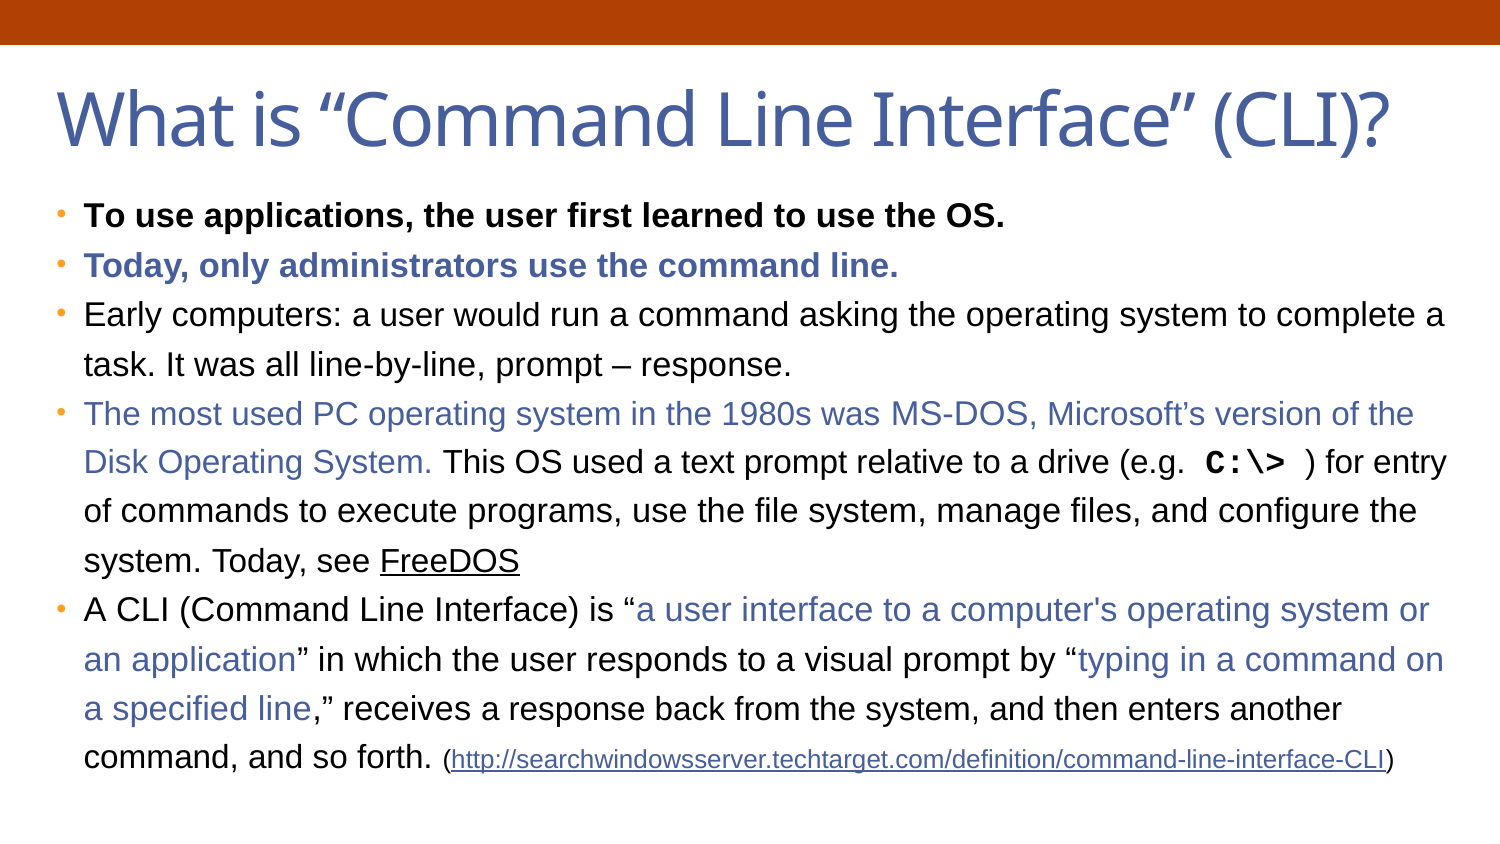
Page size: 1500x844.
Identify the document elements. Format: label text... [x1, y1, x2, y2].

title What is “Command Line Interface” (CLI)? [41, 55, 1486, 178]
list To use applications, the user first learned to use the OS. Today, only administrators use the command line. Early computers: a user would run a command asking the operating system to complete a task. It was all line-by-line, prompt – response. The most used PC operating system in the 1980s was MS-DOS, Microsoft’s version of the Disk Operating System. This OS used a text prompt relative to a drive (e.g. C:\> ) for entry of commands to execute programs, use the file system, manage files, and configure the system. Today, see FreeDOS A CLI (Command Line Interface) is “a user interface to a computer's operating system or an application” in which the user responds to a visual prompt by “typing in a command on a specified line,” receives a response back from the system, and then enters another command, and so forth. (http://searchwindowsserver.techtarget.com/definition/command-line-interface-CLI) [41, 178, 1471, 800]
